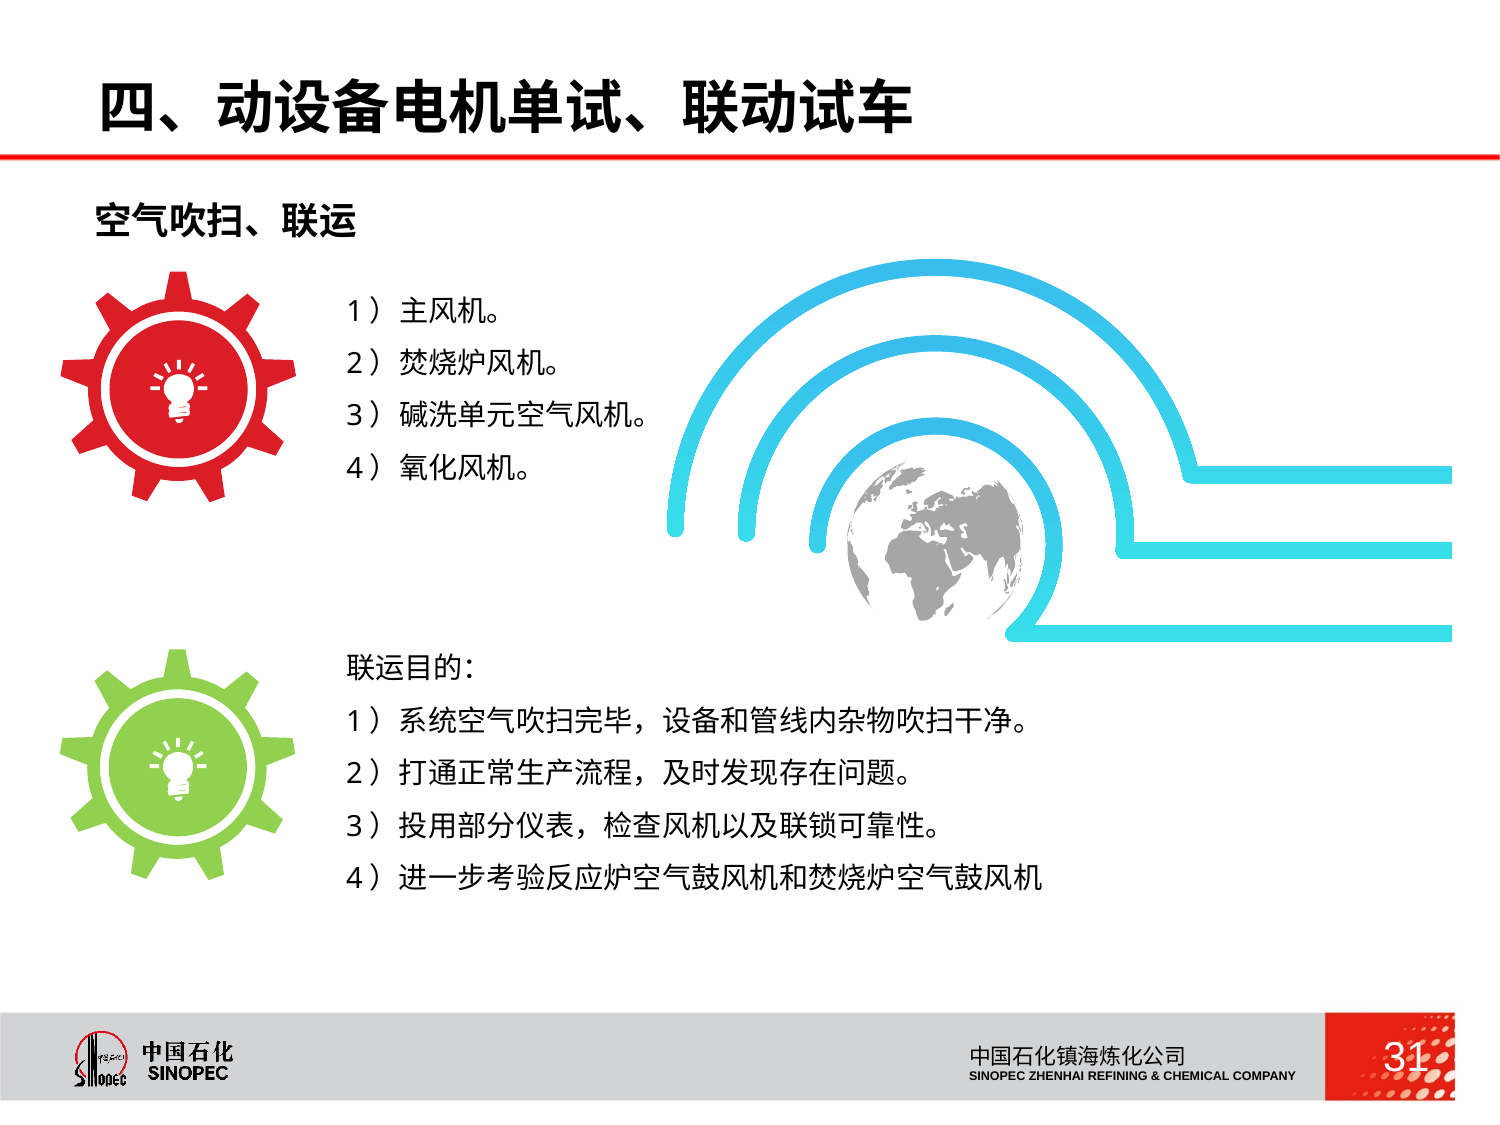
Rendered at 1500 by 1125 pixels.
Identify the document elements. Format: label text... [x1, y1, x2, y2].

text_box 联运目的： 1）系统空气吹扫完毕，设备和管线内杂物吹扫干净。 2）打通正常生产流程，及时发现存在问题。 3）投用部分仪表，检查风机以及联锁可靠性。 4）进一步考验反应炉空气鼓风机和焚烧炉空气鼓风机 [331, 624, 1406, 902]
text_box SINOPEC ZHENHAI REFINING & CHEMICAL COMPANY [954, 1060, 1373, 1106]
text_box 空气吹扫、联运 [79, 170, 1400, 250]
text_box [58, 270, 294, 504]
text_box 中国石化镇海炼化公司 [954, 1034, 1317, 1060]
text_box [131, 737, 207, 847]
slide_number 31 [1368, 1025, 1470, 1086]
picture [0, 0, 1500, 1125]
text_box 四、动设备电机单试、联动试车 [87, 64, 1069, 144]
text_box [132, 359, 208, 469]
text_box 1）主风机。 2）焚烧炉风机。 3）碱洗单元空气风机。 4）氧化风机。 [331, 266, 662, 492]
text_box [58, 648, 294, 882]
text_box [667, 258, 1452, 643]
